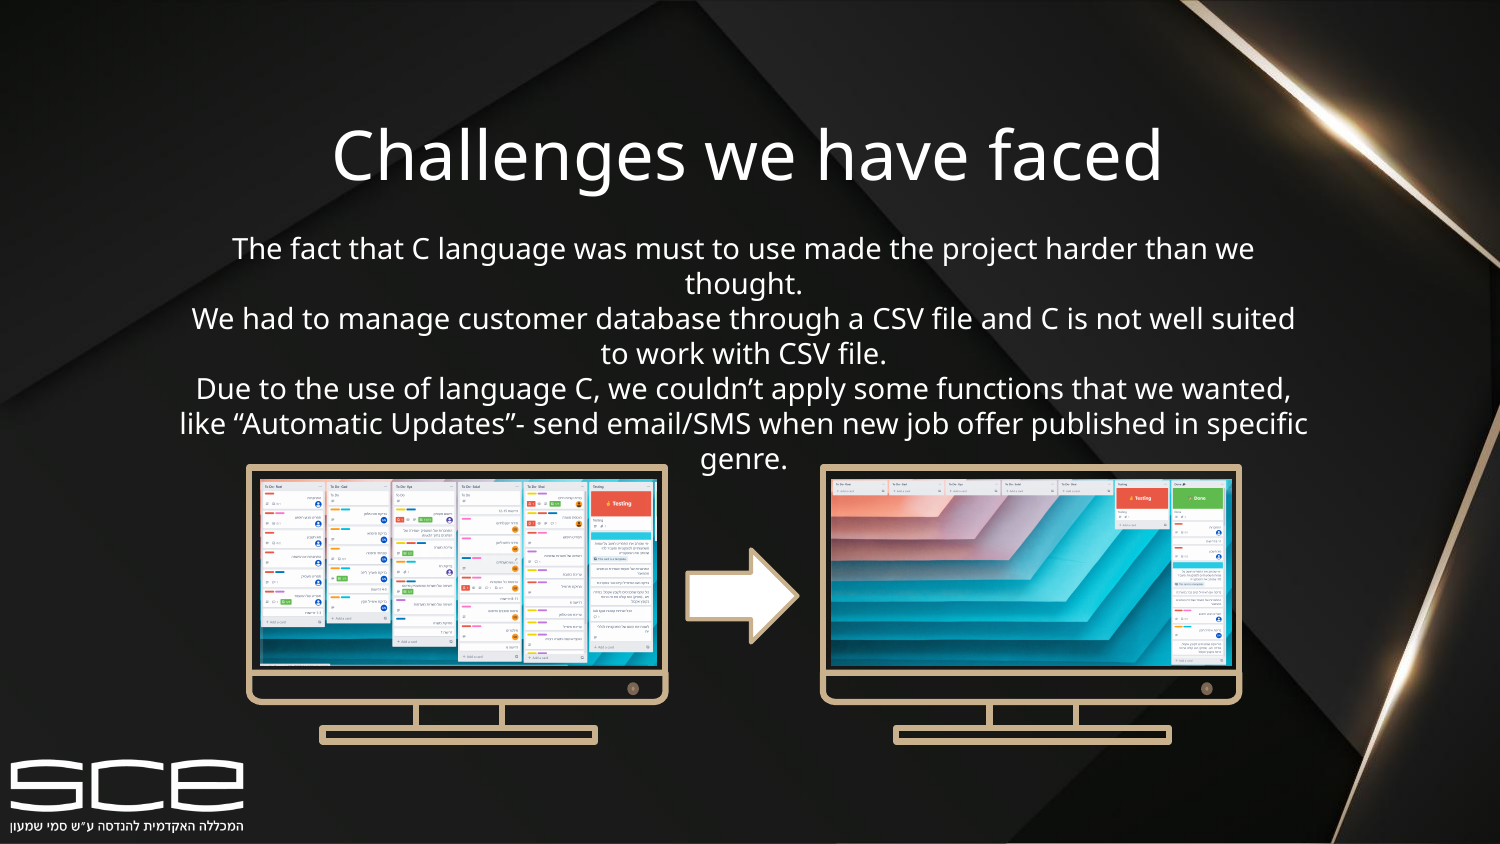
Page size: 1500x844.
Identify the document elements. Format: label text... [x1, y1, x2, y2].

list The fact that C language was must to use made the project harder than we thought. We had to manage customer database through a CSV file and C is not well suited to work with CSV file. Due to the use of language C, we couldn’t apply some functions that we wanted, like “Automatic Updates”- send email/SMS when new job offer published in specific genre. [159, 215, 1329, 498]
title Challenges we have faced [316, 96, 1500, 205]
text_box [248, 467, 666, 742]
picture [0, 0, 1500, 844]
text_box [822, 467, 1240, 742]
text_box [685, 547, 800, 645]
